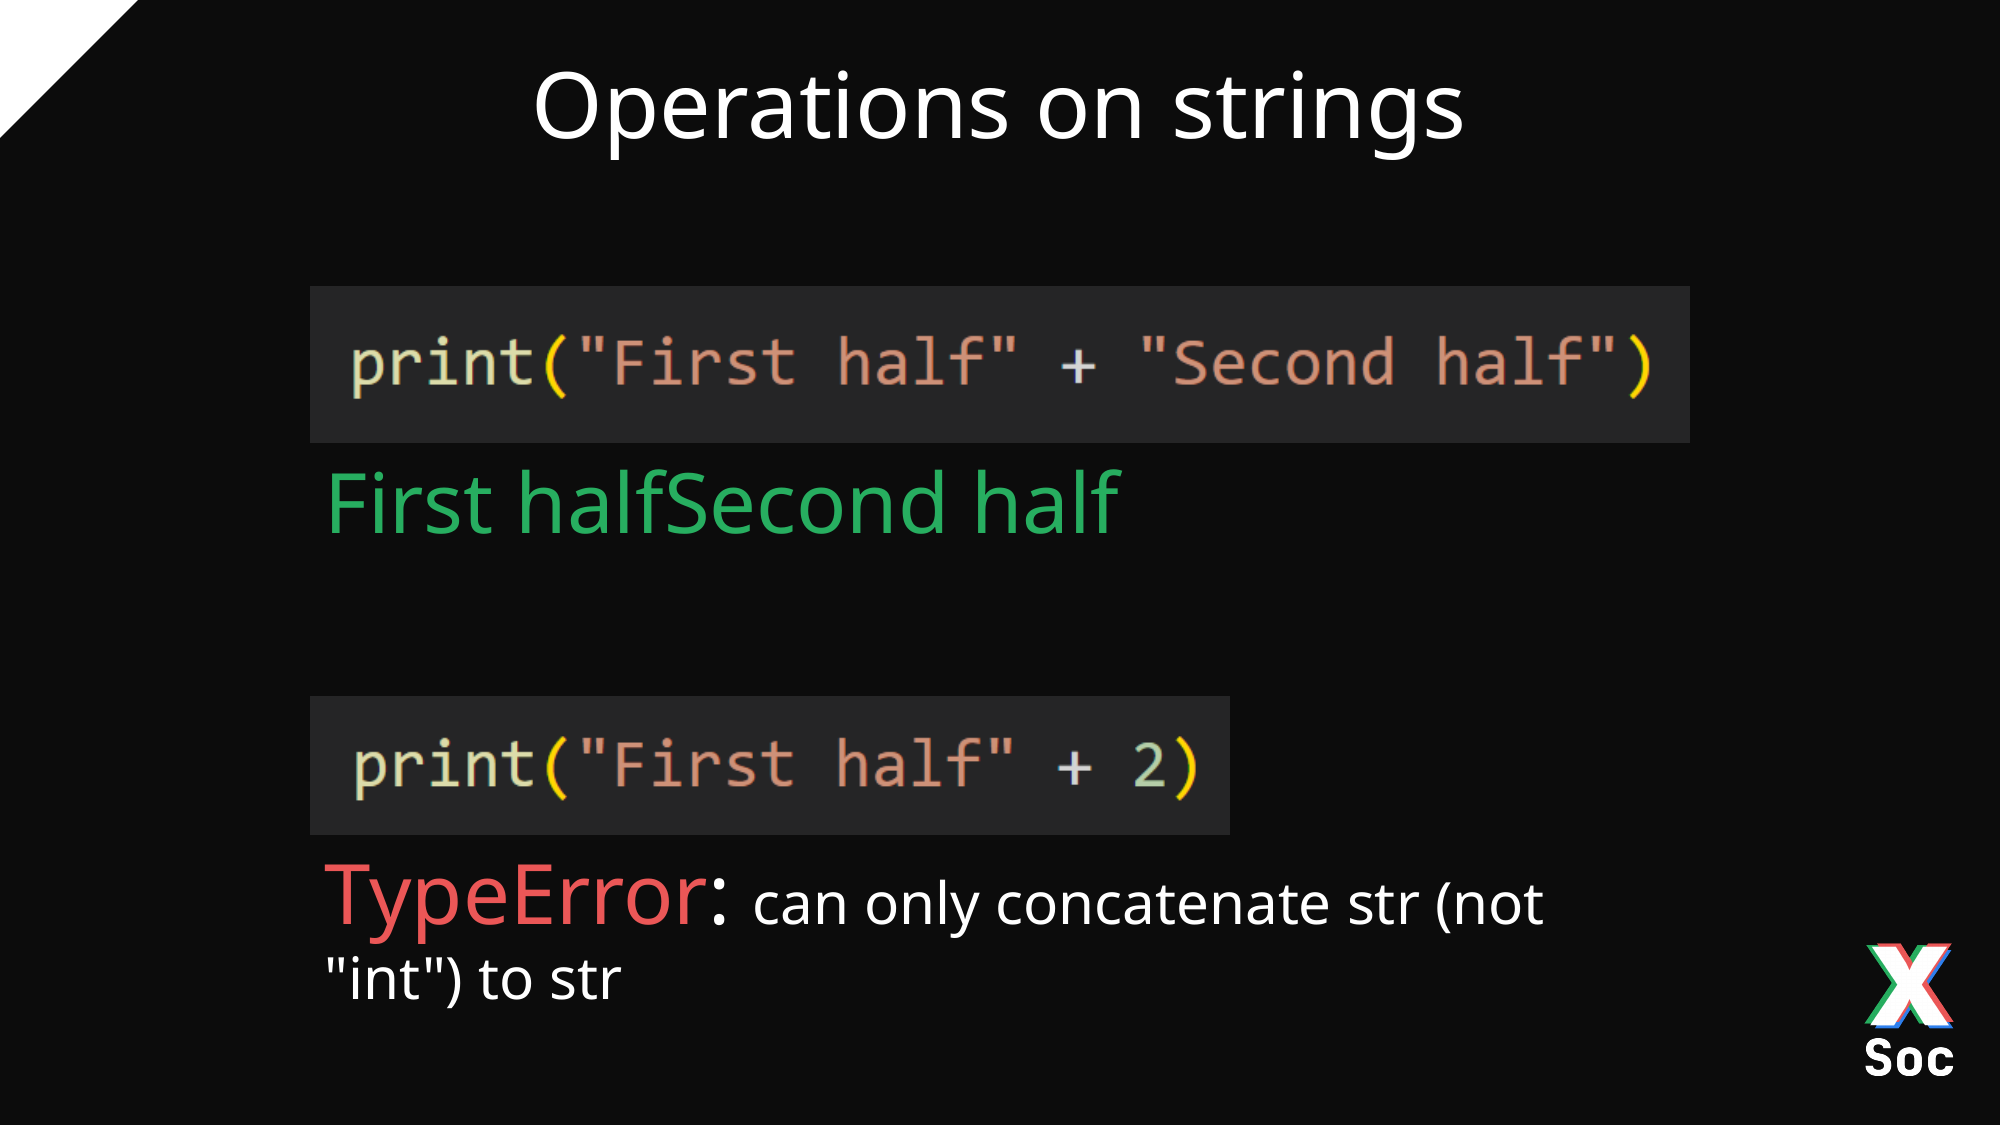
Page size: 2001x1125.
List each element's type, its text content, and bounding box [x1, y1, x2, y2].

text_box First halfSecond half [310, 443, 1690, 558]
title Operations on strings [265, 0, 1735, 218]
picture [1864, 943, 1954, 1076]
picture [310, 286, 1690, 443]
picture [310, 696, 1230, 835]
text_box TypeError: can only concatenate str (not "int") to str [310, 834, 1690, 1019]
